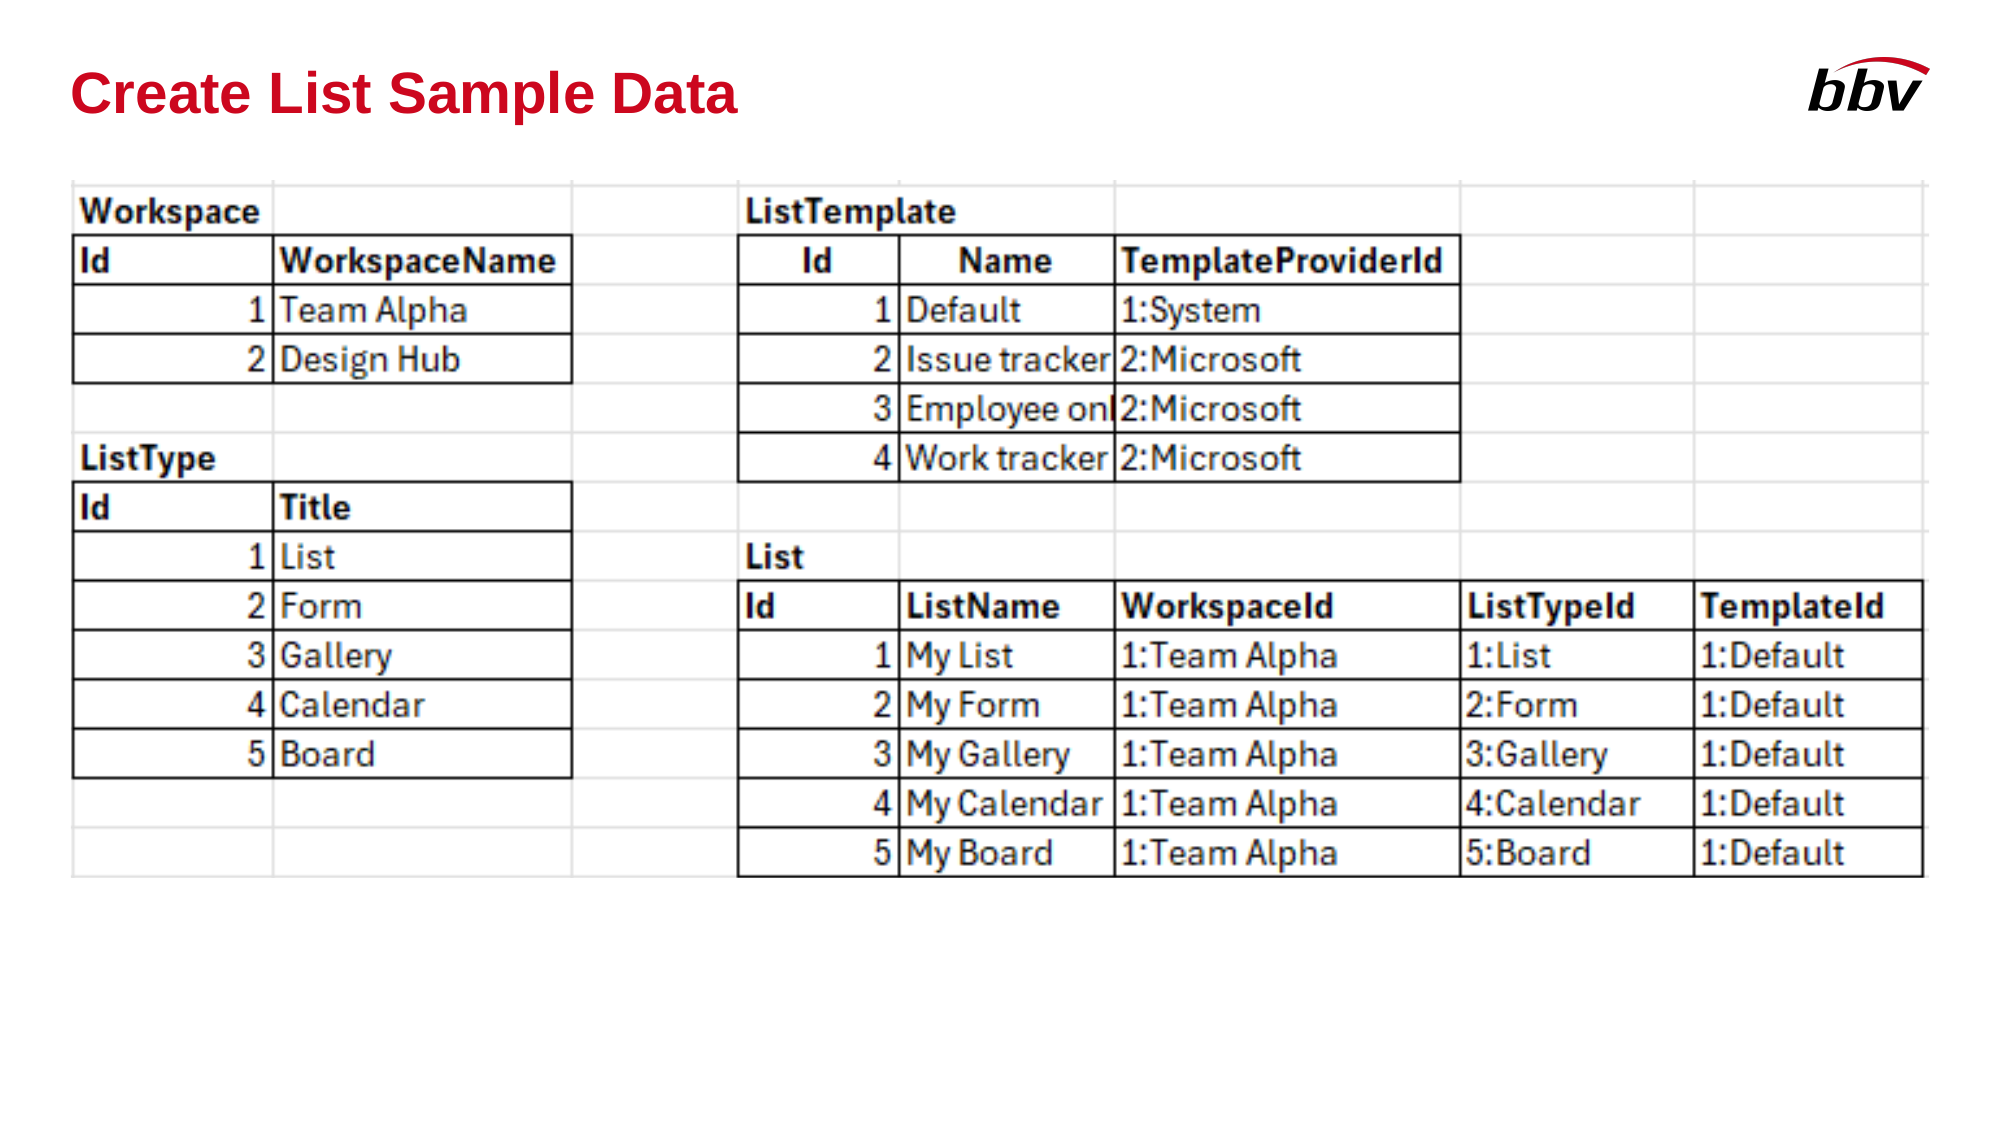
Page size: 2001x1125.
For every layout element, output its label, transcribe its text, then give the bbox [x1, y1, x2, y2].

title Create List Sample Data [70, 0, 1666, 179]
picture [70, 179, 1930, 878]
picture [1808, 57, 1930, 111]
